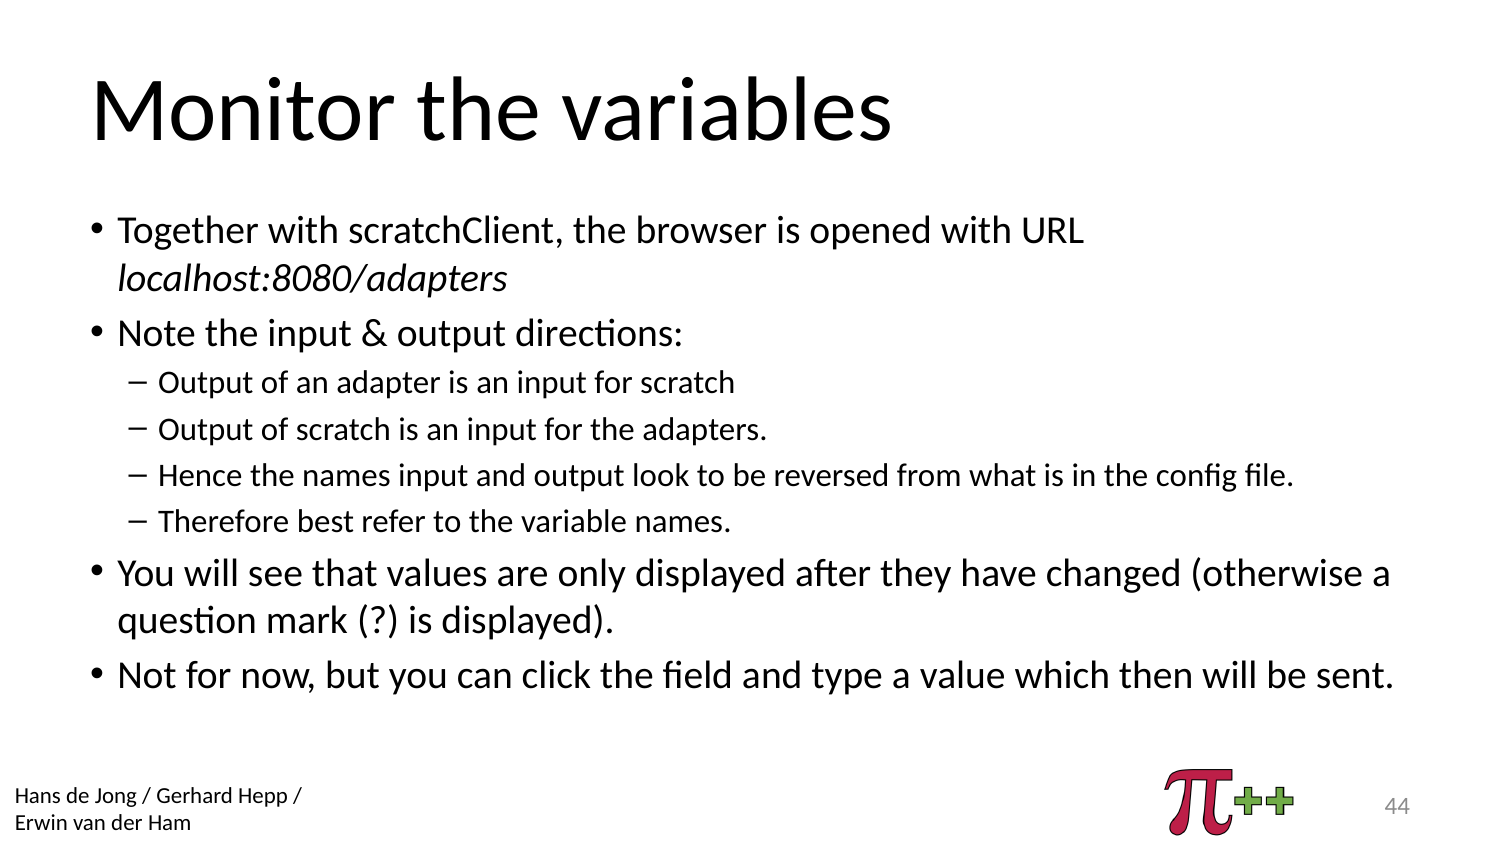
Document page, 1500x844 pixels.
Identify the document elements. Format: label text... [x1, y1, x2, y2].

title Monitor the variables [75, 33, 1425, 175]
list Together with scratchClient, the browser is opened with URL localhost:8080/adapters Note the input & output directions: Output of an adapter is an input for scratch Output of scratch is an input for the adapters. Hence the names input and output look to be reversed from what is in the config file. Therefore best refer to the variable names. You will see that values are only displayed after they have changed (otherwise a question mark (?) is displayed). Not for now, but you can click the field and type a value which then will be sent. [75, 196, 1425, 754]
picture [1163, 768, 1294, 836]
slide_number 44 [1340, 782, 1425, 827]
